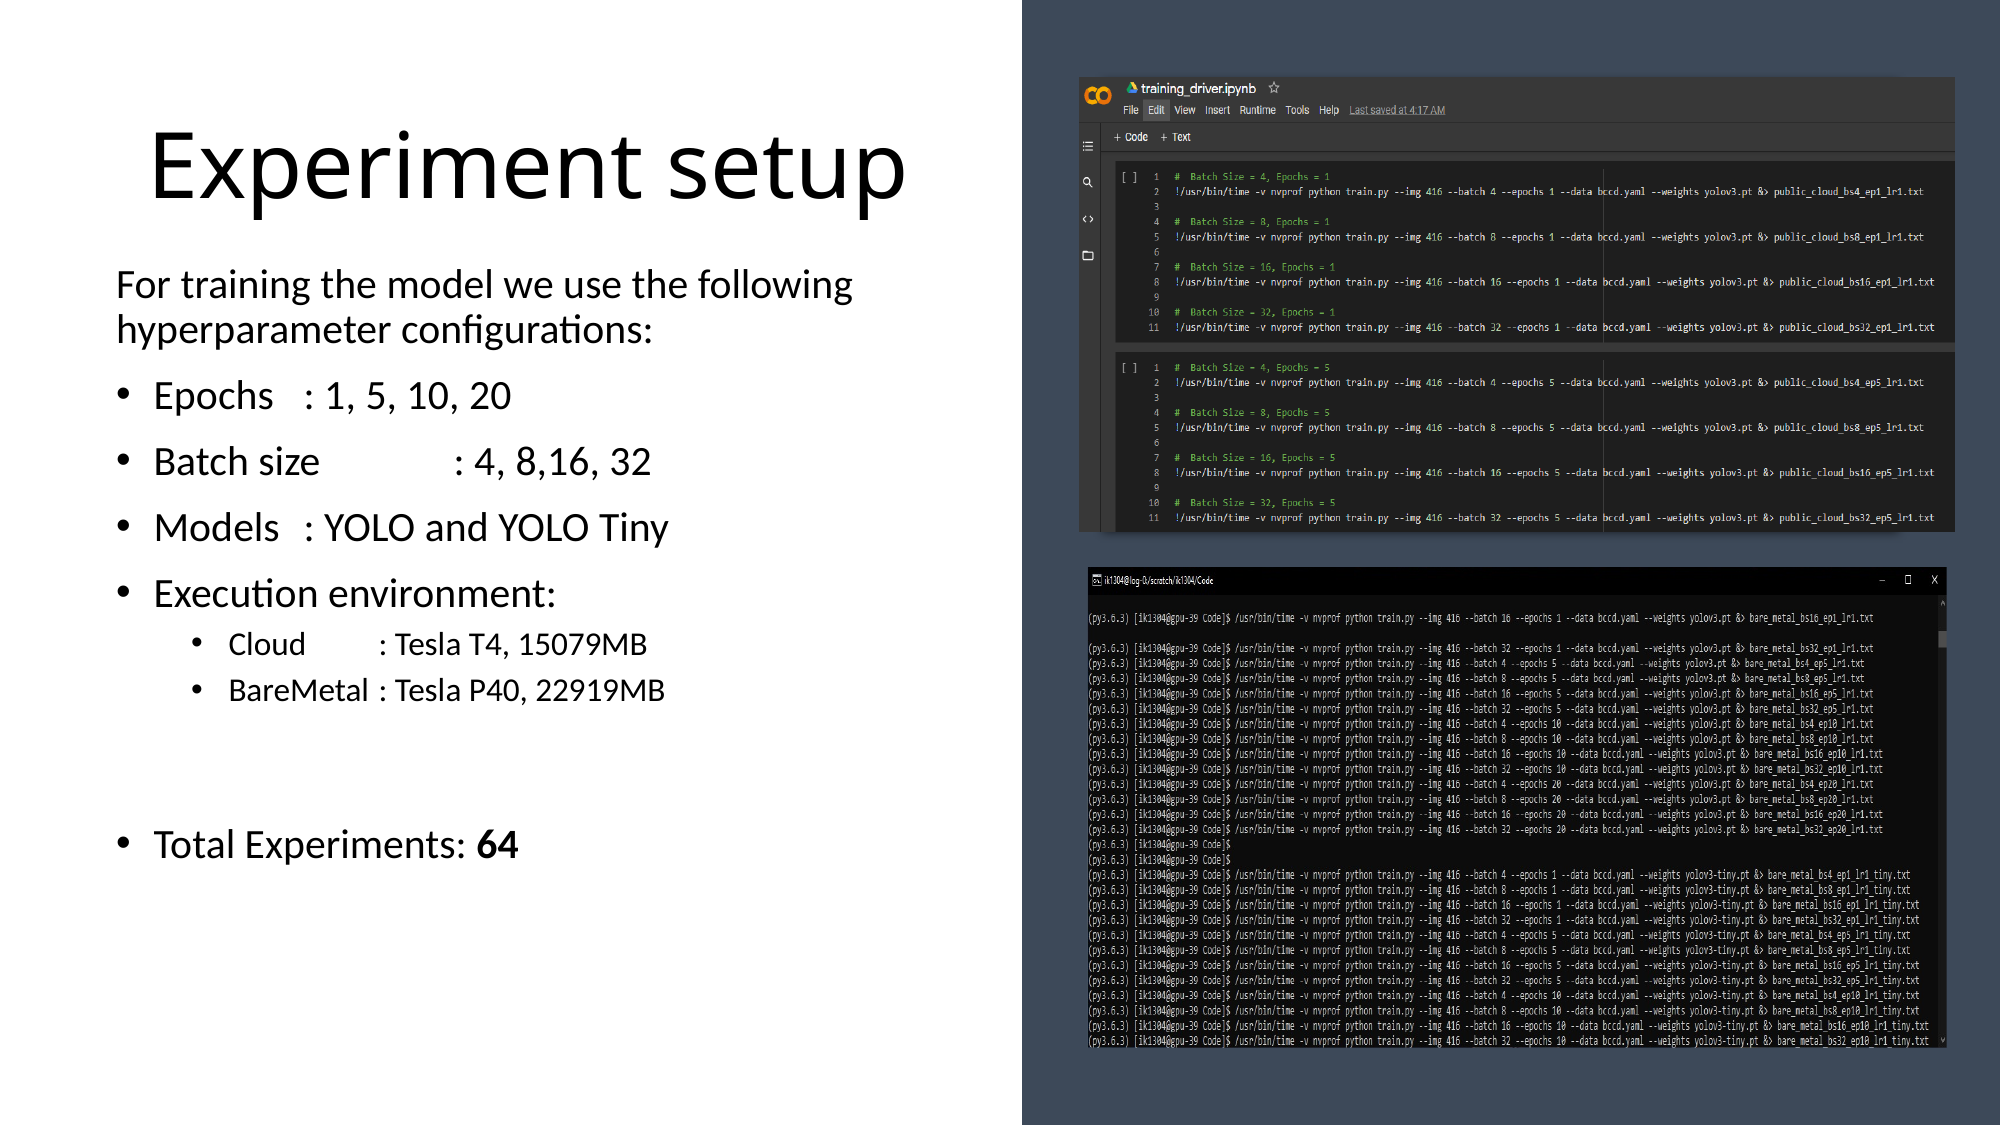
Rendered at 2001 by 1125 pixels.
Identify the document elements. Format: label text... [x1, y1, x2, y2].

picture [1079, 77, 1955, 532]
picture [1087, 567, 1947, 1048]
list For training the model we use the following hyperparameter configurations: Epochs : 1, 5, 10, 20 Batch size : 4, 8,16, 32 Models : YOLO and YOLO Tiny Execution environment: Cloud : Tesla T4, 15079MB BareMetal : Tesla P40, 22919MB Total Experiments: 64 [100, 255, 938, 904]
title Experiment setup [131, 59, 996, 278]
text_box [1021, 0, 2000, 1125]
